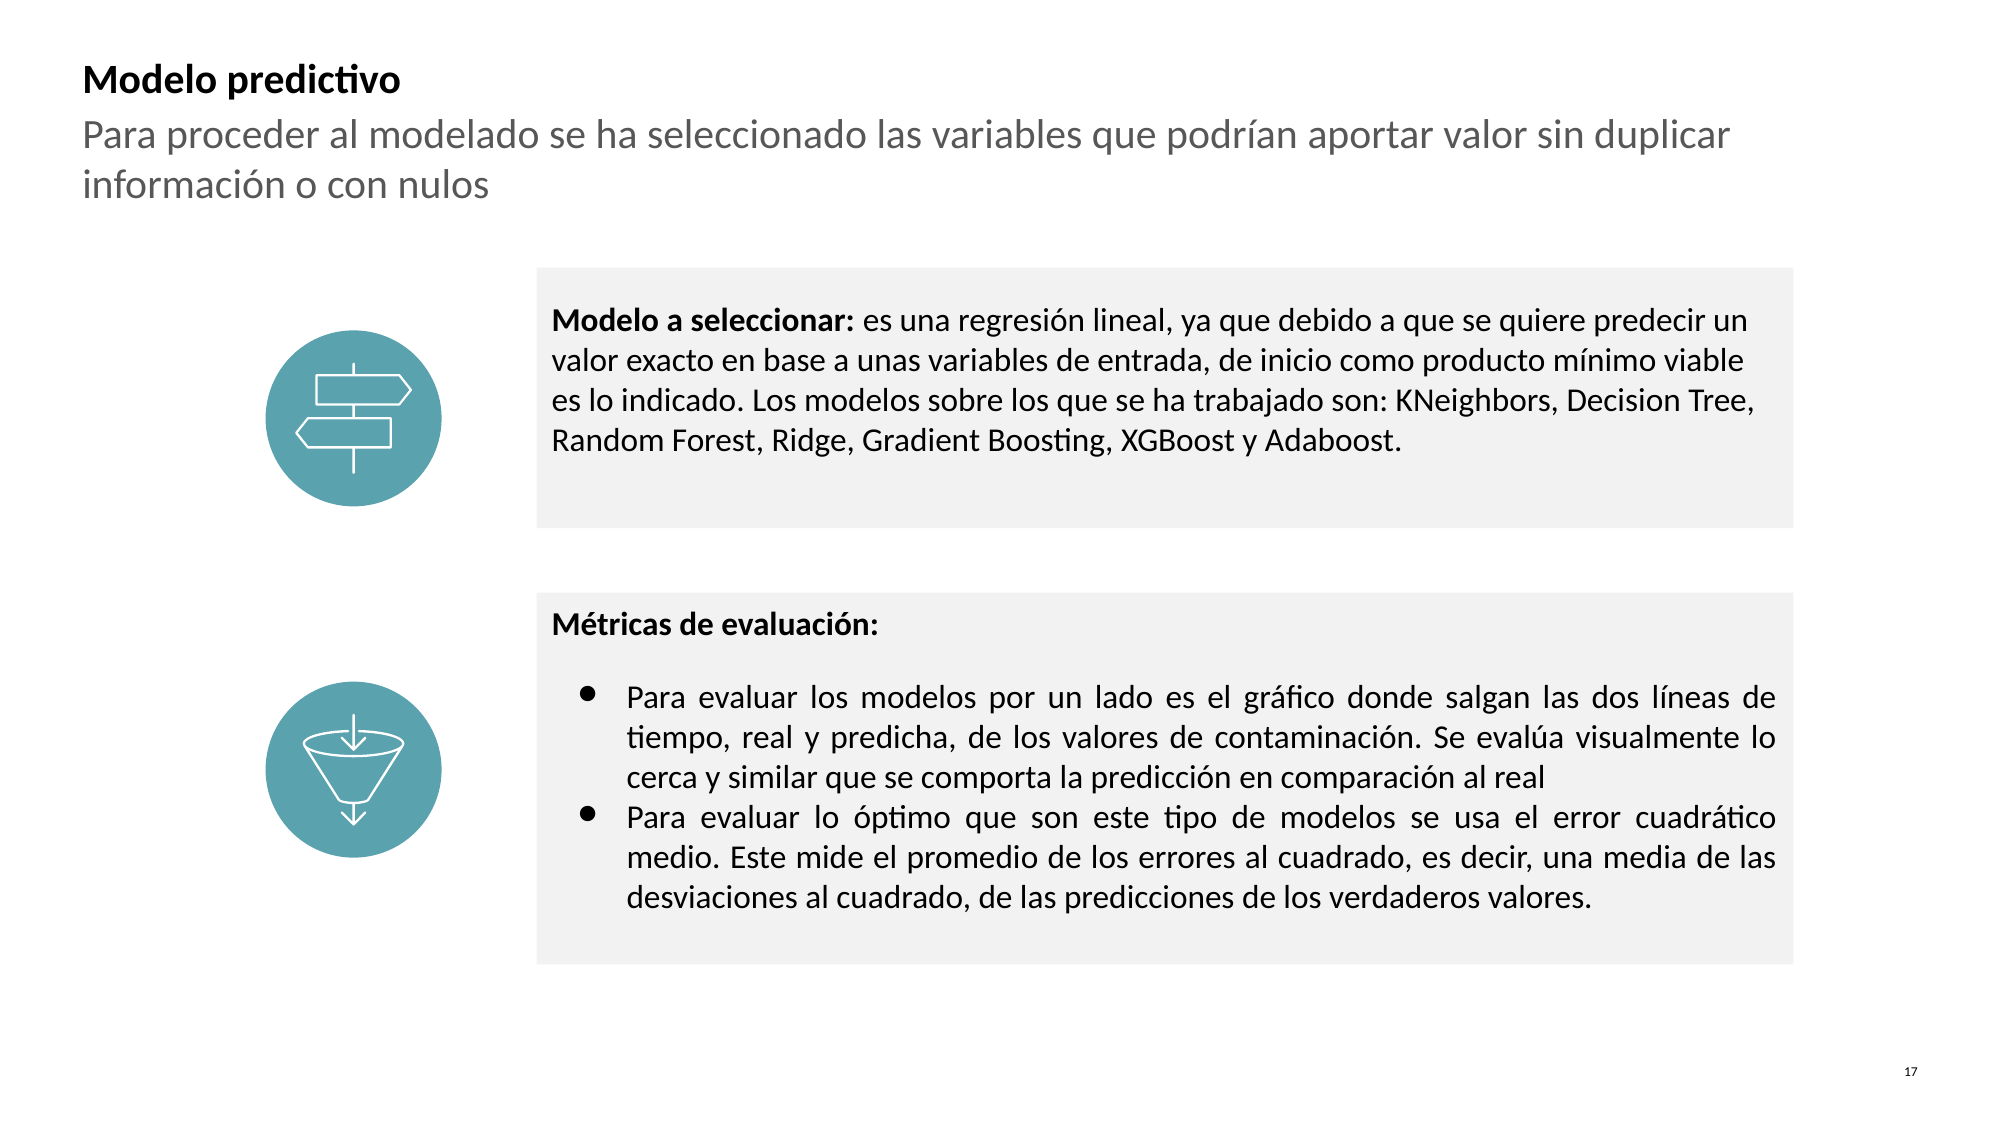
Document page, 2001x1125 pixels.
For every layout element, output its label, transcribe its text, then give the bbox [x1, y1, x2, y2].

text_box Métricas de evaluación: Para evaluar los modelos por un lado es el gráfico donde salgan las dos líneas de tiempo, real y predicha, de los valores de contaminación. Se evalúa visualmente lo cerca y similar que se comporta la predicción en comparación al real Para evaluar lo óptimo que son este tipo de modelos se usa el error cuadrático medio. Este mide el promedio de los errores al cuadrado, es decir, una media de las desviaciones al cuadrado, de las predicciones de los verdaderos valores. [536, 592, 1794, 965]
text_box [302, 729, 405, 826]
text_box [265, 330, 442, 507]
text_box [340, 713, 367, 751]
title Modelo predictivo [82, 52, 1920, 106]
text_box [265, 681, 442, 858]
text_box Modelo a seleccionar: es una regresión lineal, ya que debido a que se quiere predecir un valor exacto en base a unas variables de entrada, de inicio como producto mínimo viable es lo indicado. Los modelos sobre los que se ha trabajado son: KNeighbors, Decision Tree, Random Forest, Ridge, Gradient Boosting, XGBoost y Adaboost. [536, 267, 1794, 529]
list Para proceder al modelado se ha seleccionado las variables que podrían aportar valor sin duplicar información o con nulos [82, 106, 1920, 232]
